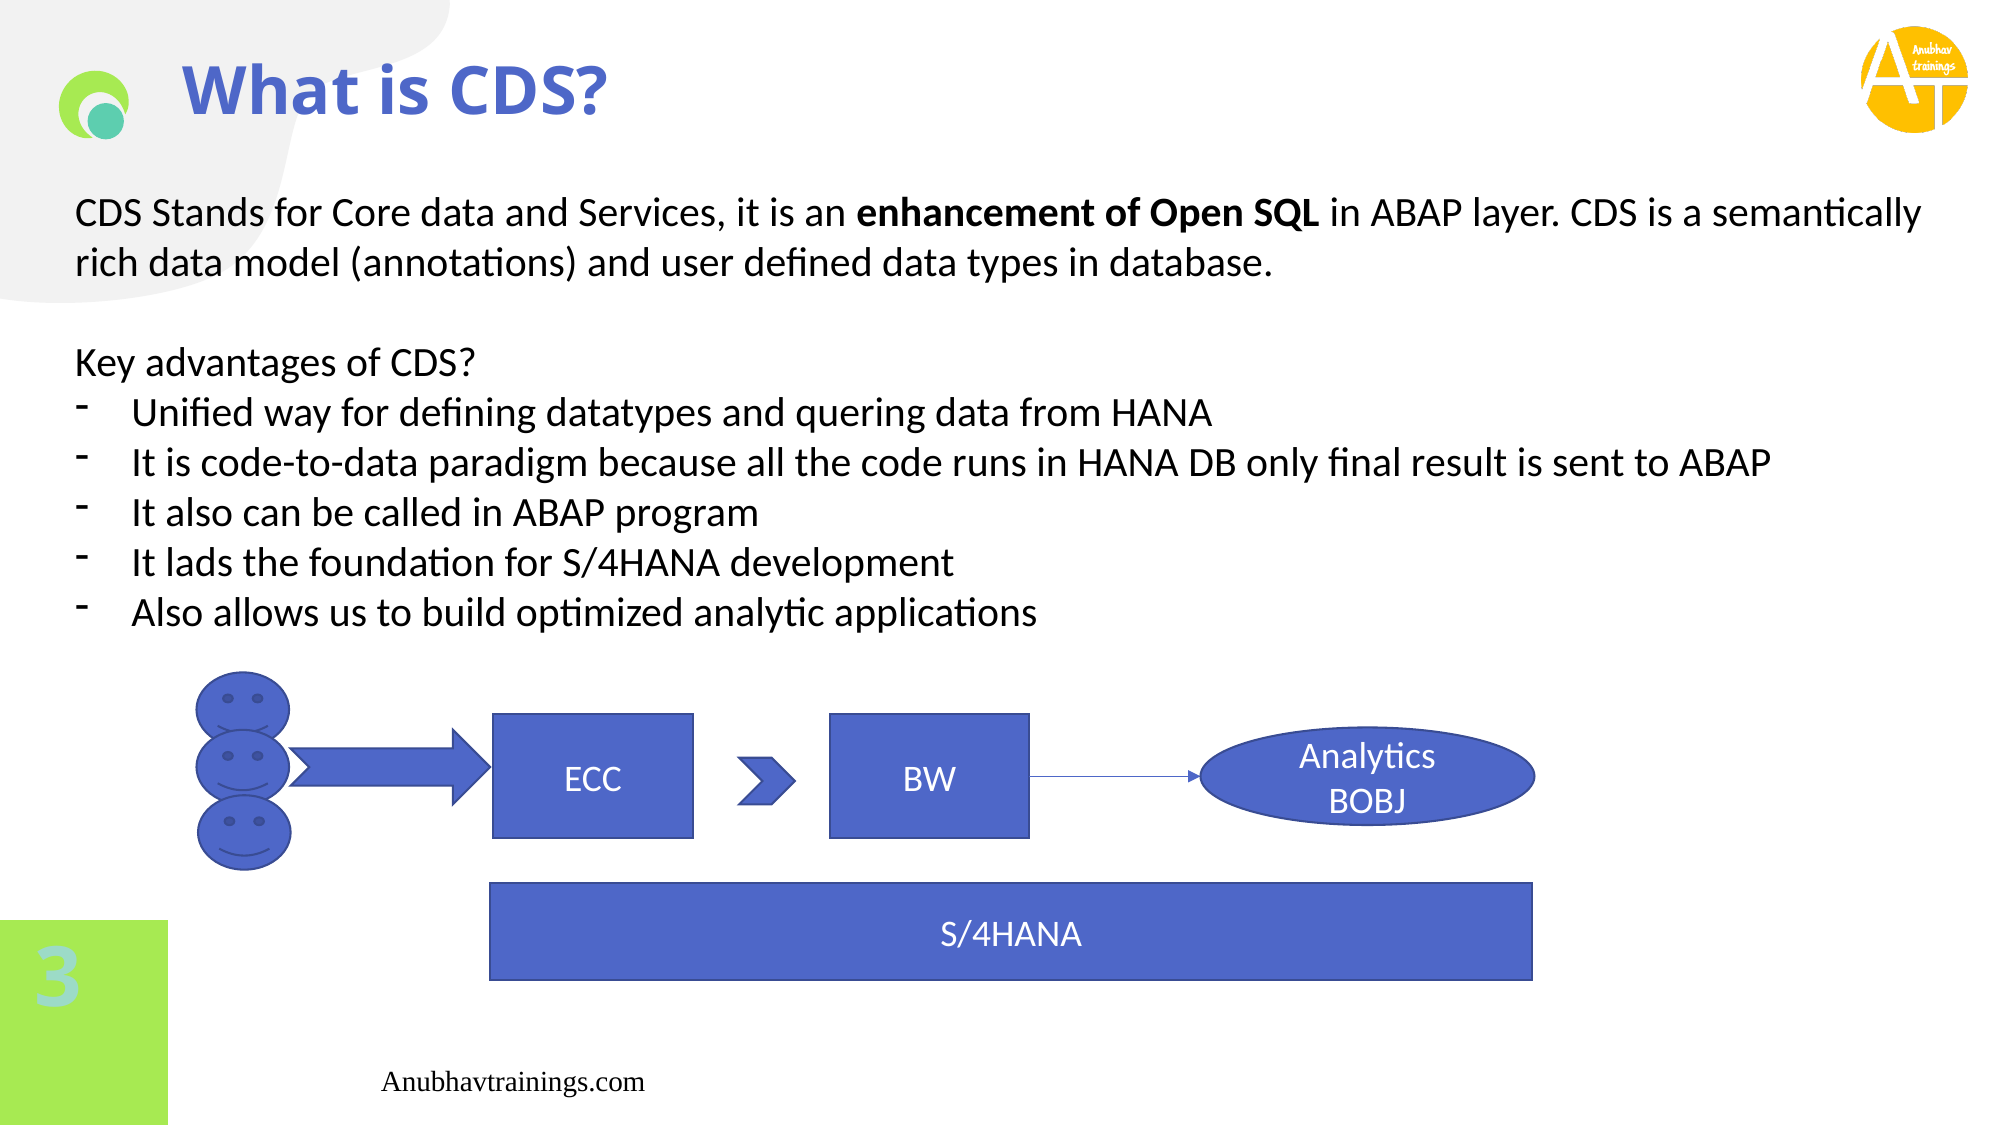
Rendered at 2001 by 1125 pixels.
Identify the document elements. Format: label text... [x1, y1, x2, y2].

footer Anubhavtrainings.com [196, 1050, 830, 1110]
text_box S/4HANA [489, 882, 1533, 981]
text_box CDS Stands for Core data and Services, it is an enhancement of Open SQL in ABAP layer. CDS is a semantically rich data model (annotations) and user defined data types in database. Key advantages of CDS? Unified way for defining datatypes and quering data from HANA It is code-to-data paradigm because all the code runs in HANA DB only final result is sent to ABAP It also can be called in ABAP program It lads the foundation for S/4HANA development Also allows us to build optimized analytic applications [60, 176, 1974, 642]
picture [1850, 19, 1974, 142]
text_box ECC [492, 713, 694, 839]
text_box [196, 794, 292, 871]
text_box [288, 727, 492, 807]
text_box [195, 728, 291, 800]
title What is CDS? [167, 34, 1871, 151]
text_box [195, 671, 291, 738]
slide_number 3 [19, 920, 168, 1041]
text_box Analytics BOBJ [1199, 726, 1536, 827]
text_box BW [829, 713, 1030, 839]
text_box [736, 756, 797, 806]
